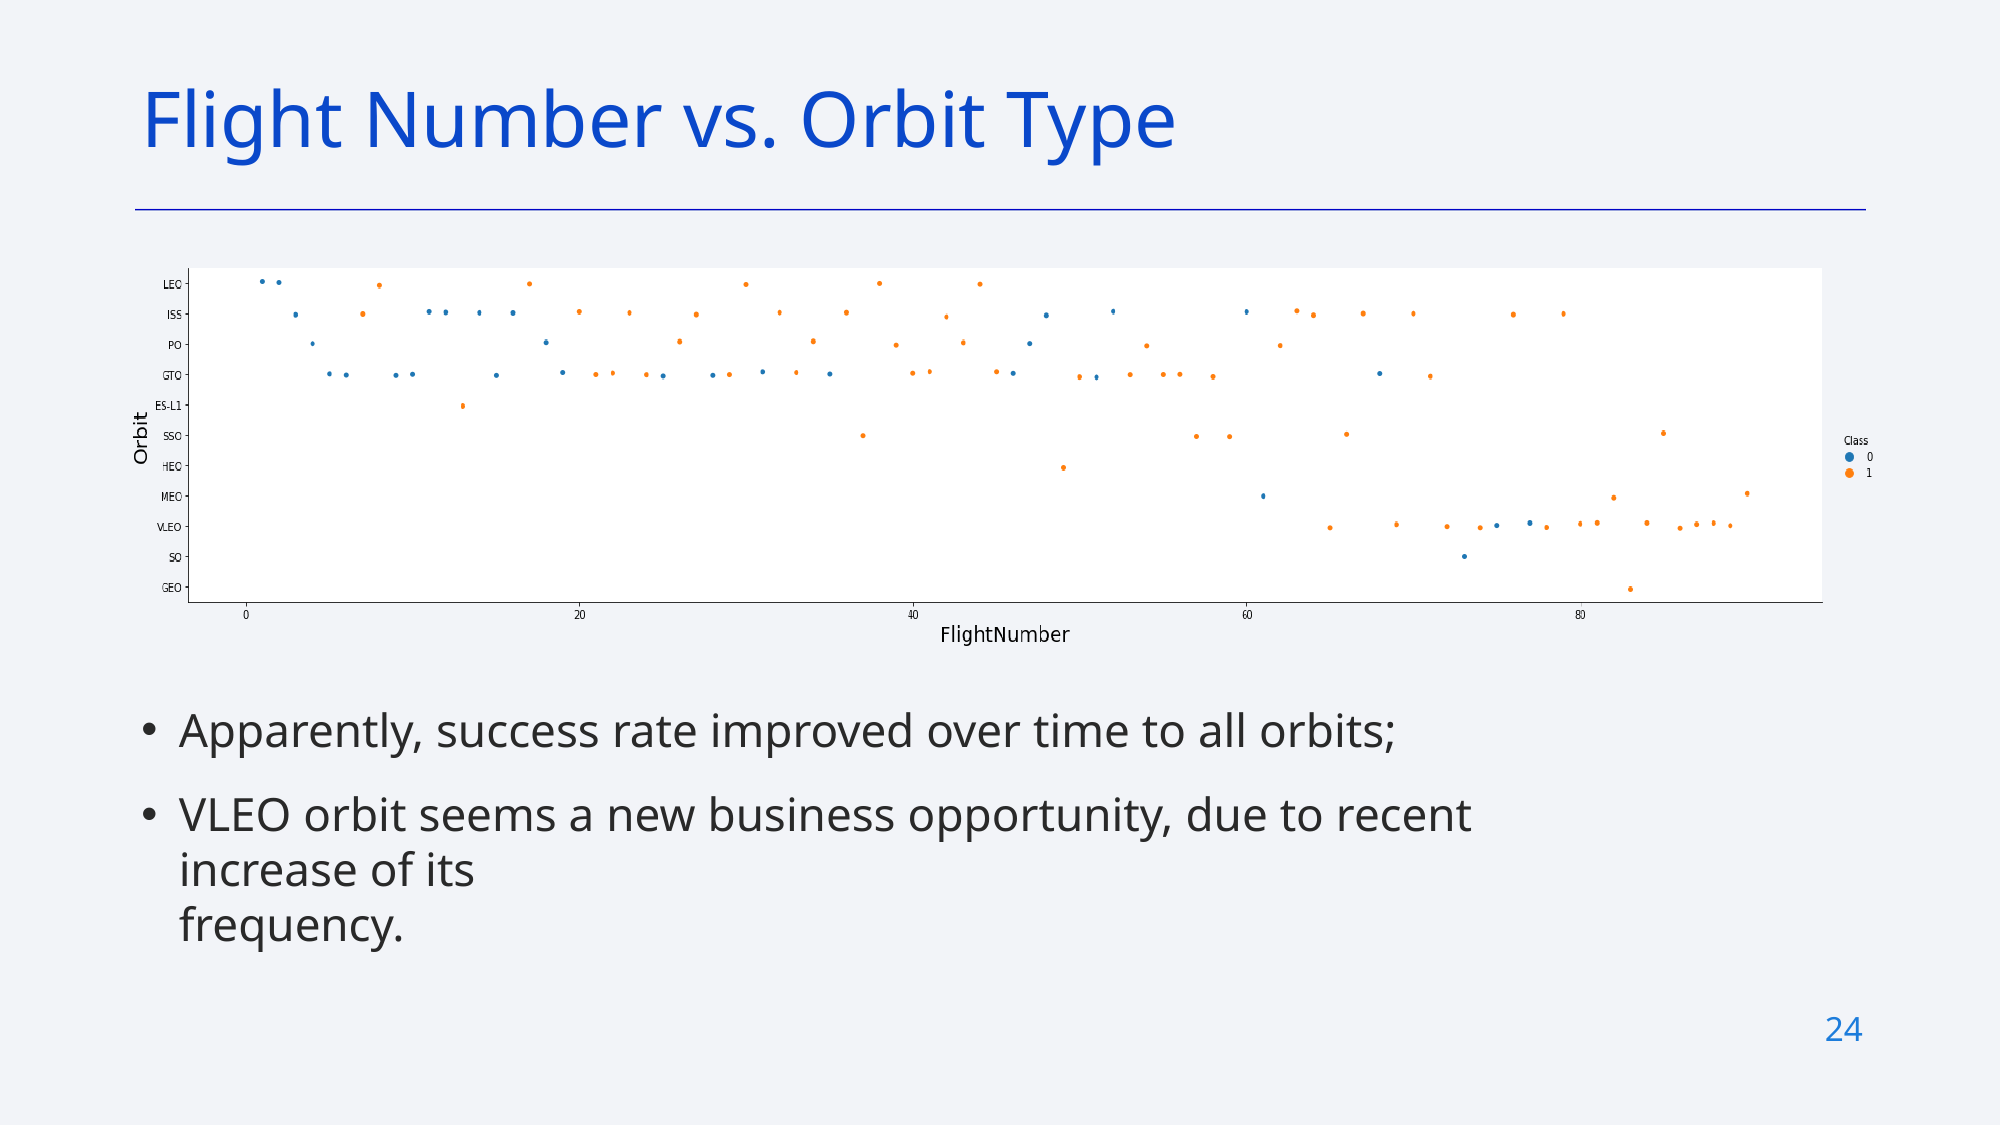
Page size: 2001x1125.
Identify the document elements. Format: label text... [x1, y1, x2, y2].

picture [0, 0, 2000, 1125]
text_box Apparently, success rate improved over time to all orbits; VLEO orbit seems a new business opportunity, due to recent increase of its frequency. [139, 670, 1655, 951]
title Flight Number vs. Orbit Type [139, 68, 1375, 259]
slide_number 24 [1818, 1001, 1872, 1125]
